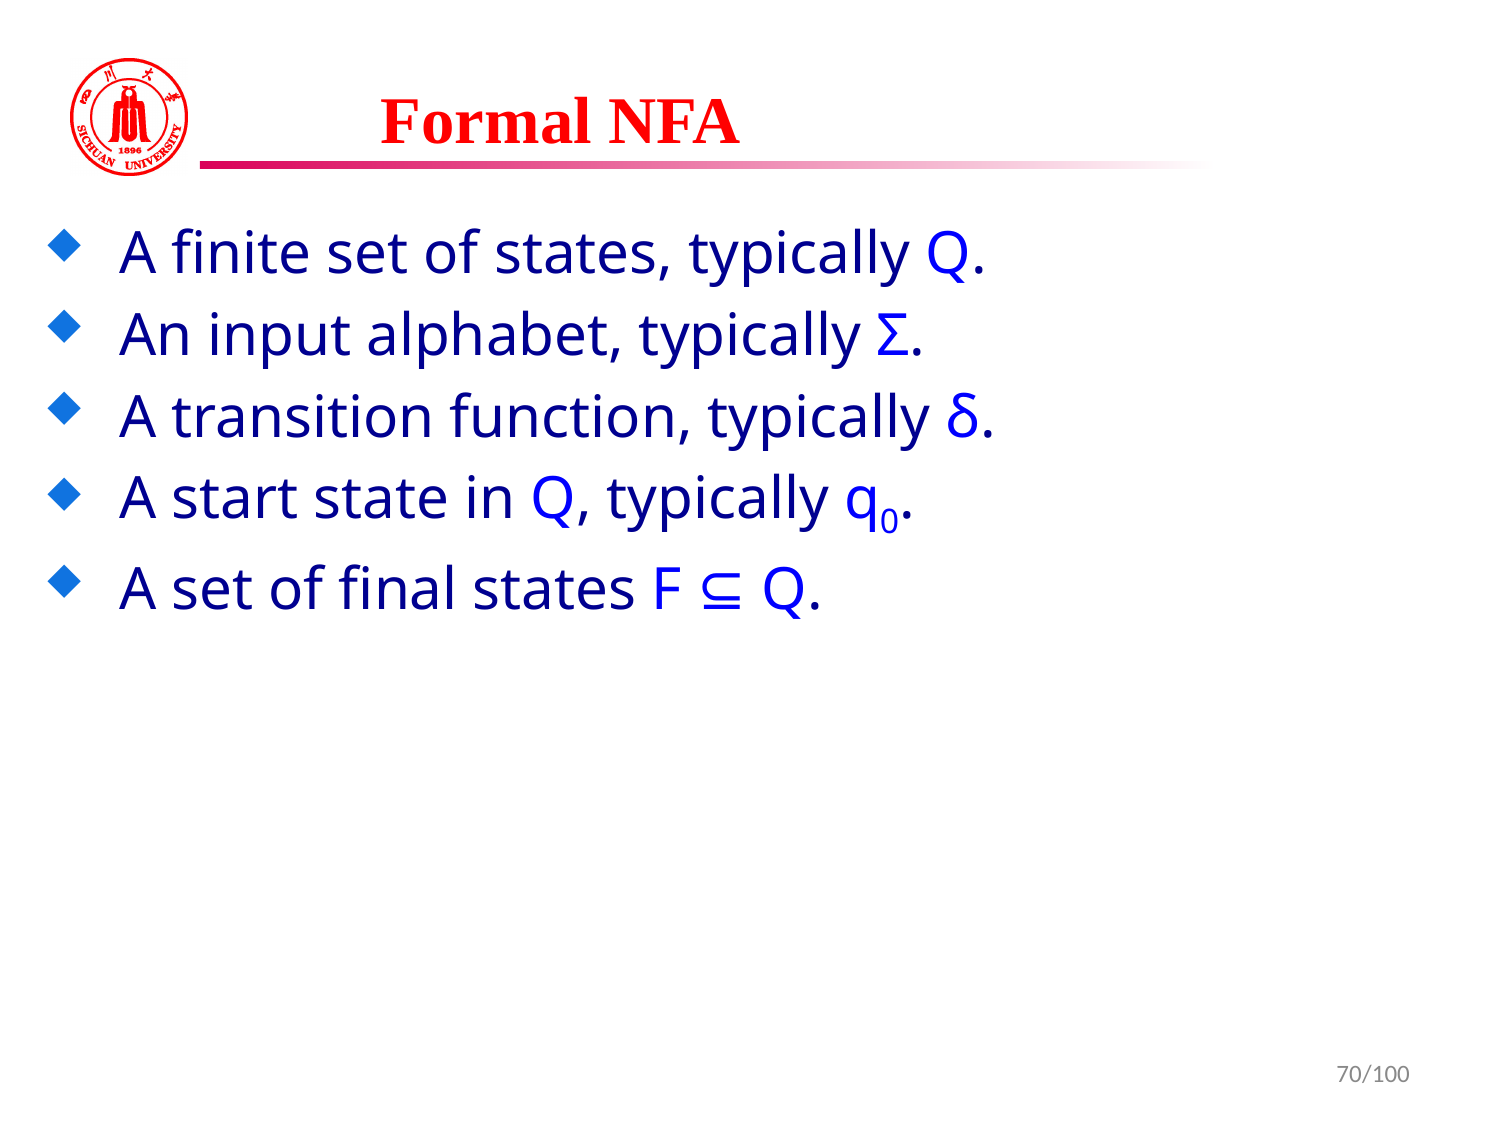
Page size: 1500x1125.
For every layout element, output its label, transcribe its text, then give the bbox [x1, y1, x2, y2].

text_box A finite set of states, typically Q. An input alphabet, typically Σ. A transition function, typically δ. A start state in Q, typically q0. A set of final states F ⊆ Q. [29, 207, 1483, 1012]
text_box [199, 161, 1214, 169]
slide_number 70/100 [1074, 1042, 1425, 1103]
picture [70, 58, 188, 176]
text_box Formal NFA [373, 72, 749, 160]
